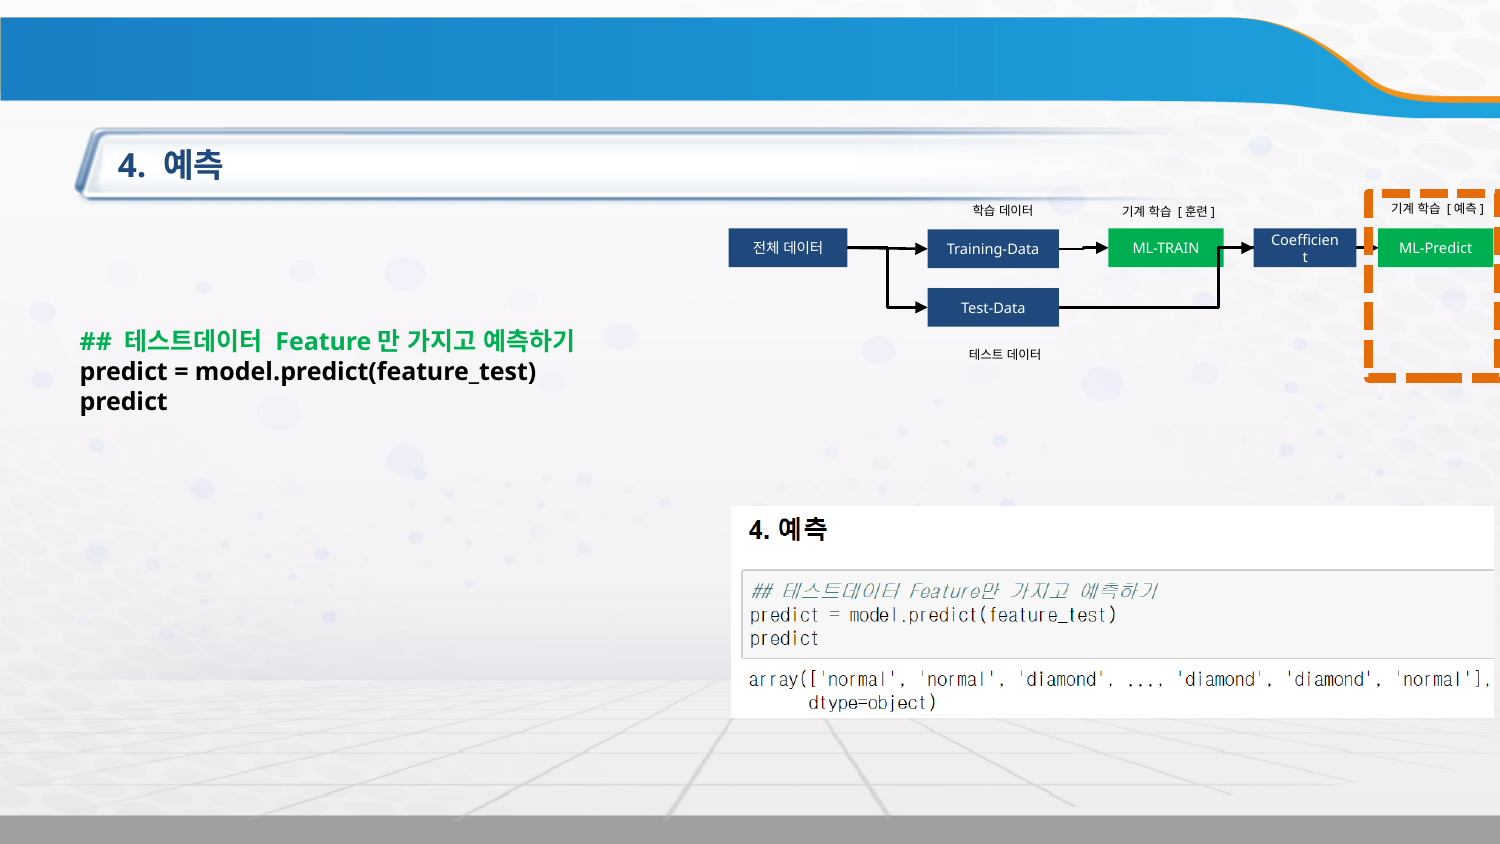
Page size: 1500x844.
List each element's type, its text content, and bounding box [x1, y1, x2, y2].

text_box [728, 193, 1500, 371]
picture [0, 0, 1500, 844]
text_box 4-2. 실습 (지도학습-Classification) [29, 0, 1175, 103]
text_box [74, 126, 1289, 208]
text_box ## 테스트데이터 Feature만 가지고 예측하기 predict = model.predict(feature_test) predict [64, 318, 939, 423]
